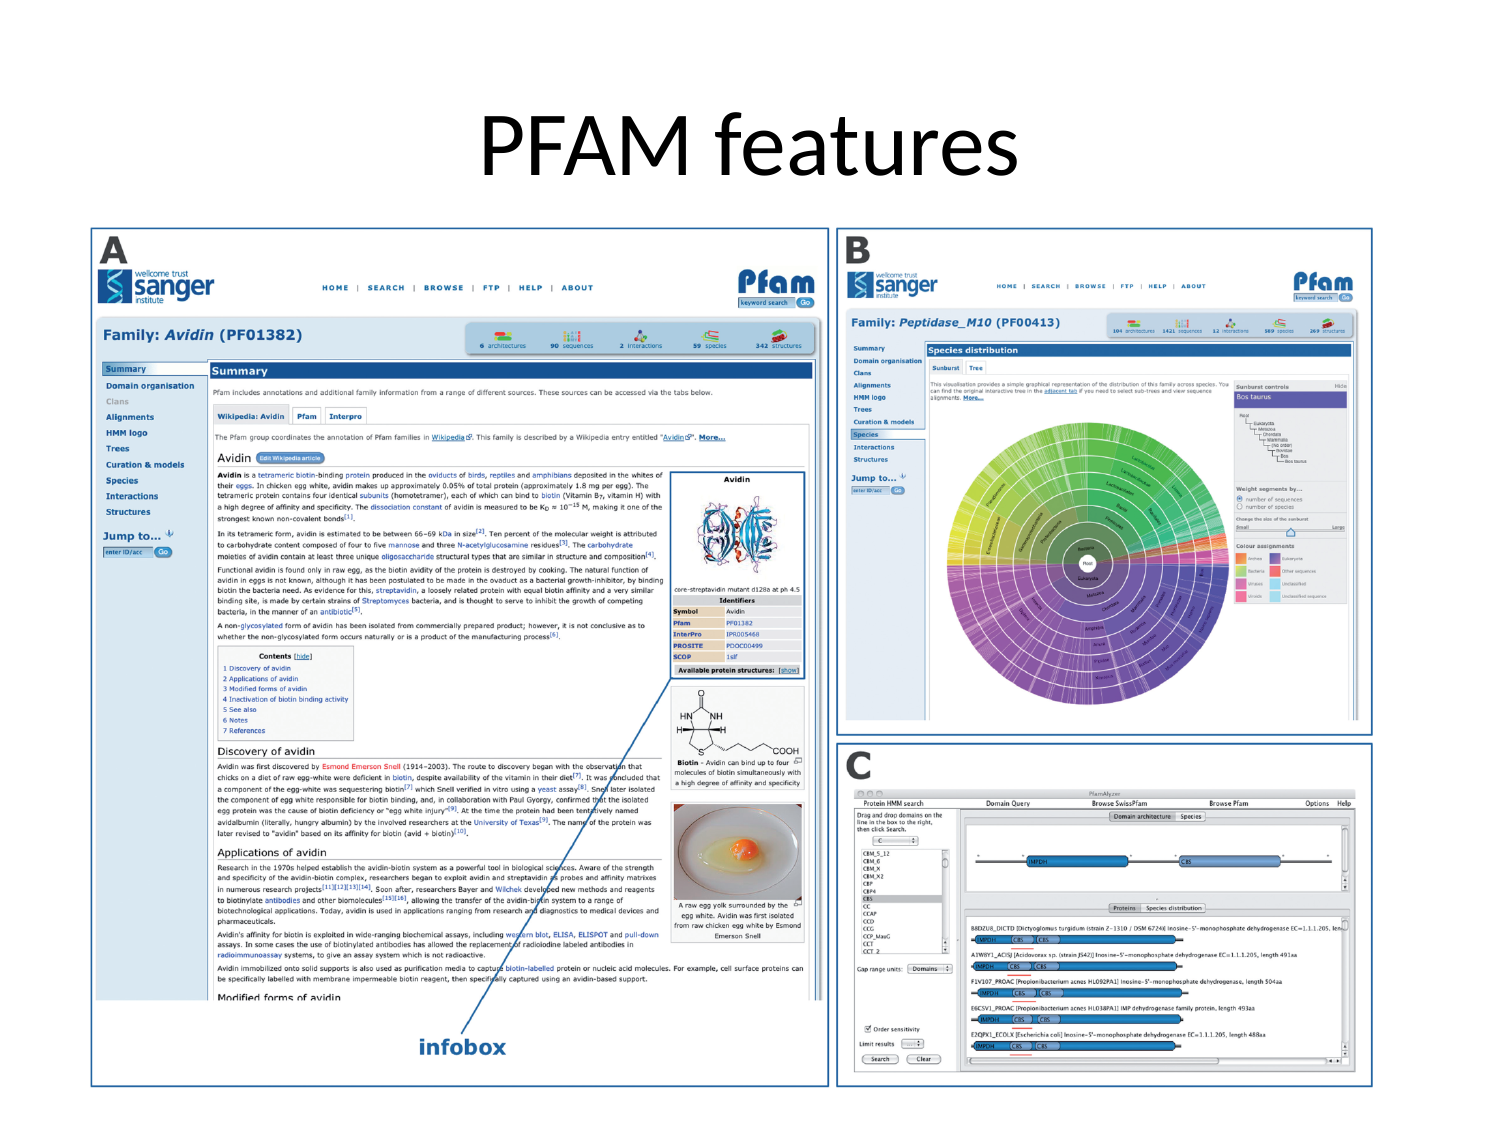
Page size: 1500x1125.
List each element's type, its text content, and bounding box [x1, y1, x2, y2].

title PFAM features [75, 45, 1425, 233]
picture [87, 224, 1376, 1091]
